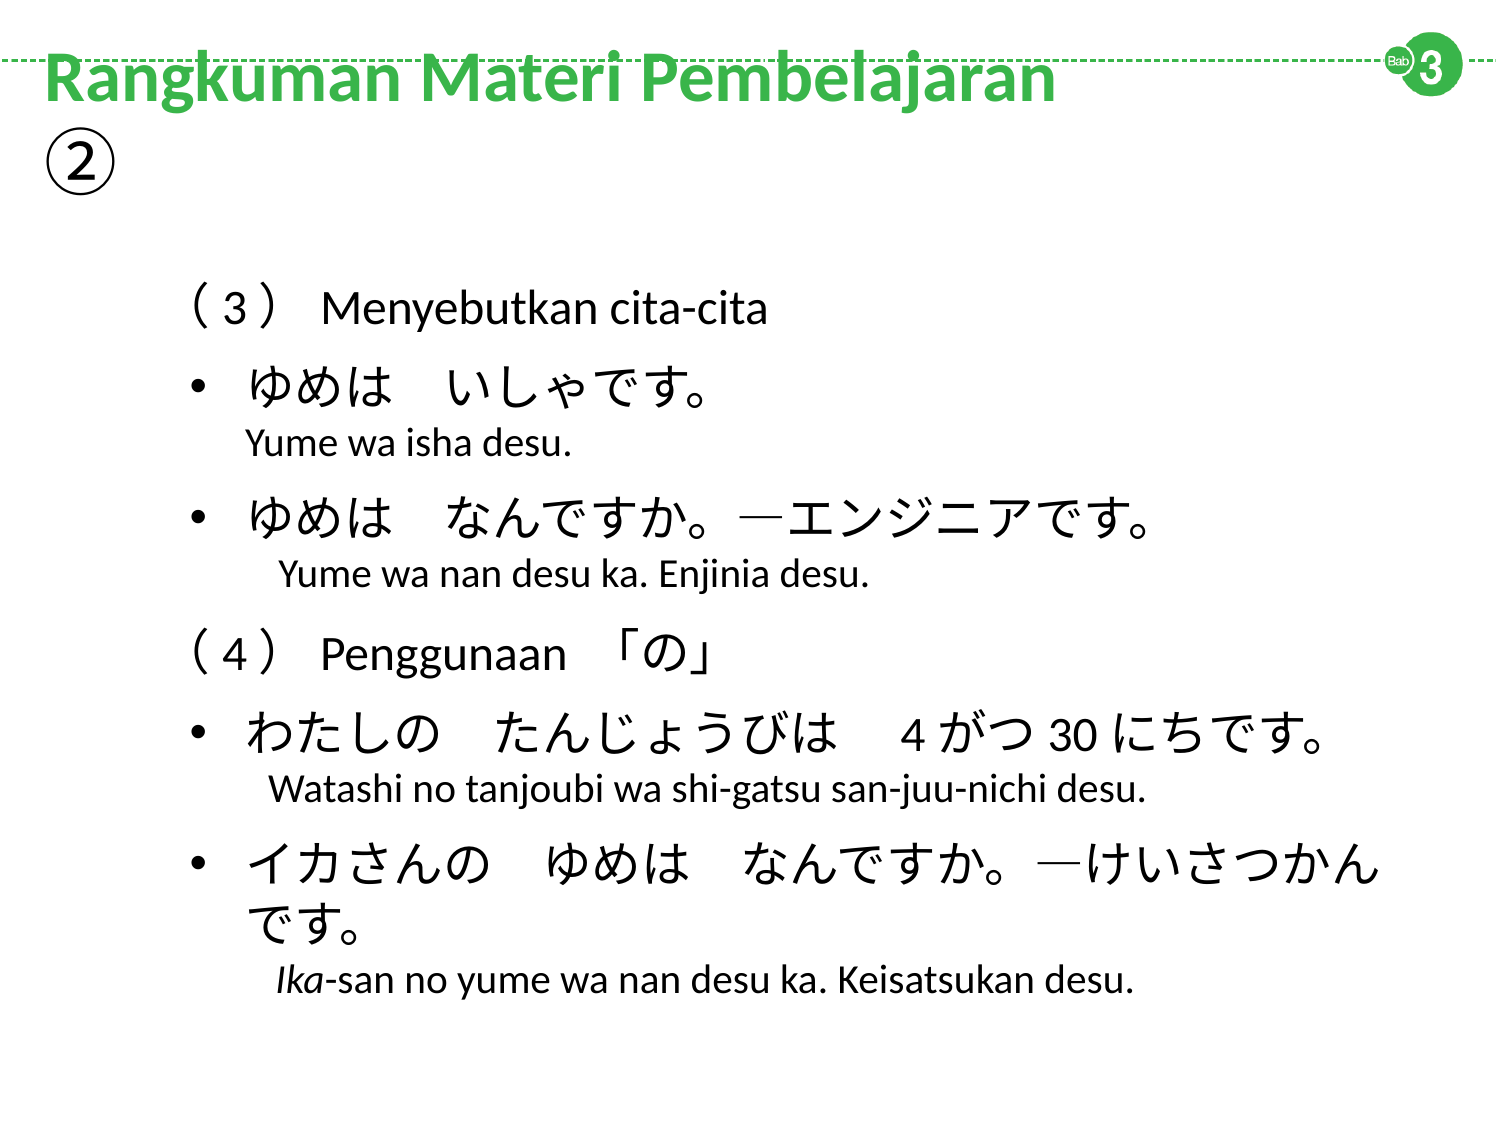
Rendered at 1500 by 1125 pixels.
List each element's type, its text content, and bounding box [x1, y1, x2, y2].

title Rangkuman Materi Pembelajaran ② [29, 107, 1211, 173]
list （3）Menyebutkan cita-cita ゆめは いしゃです。 Yume wa isha desu. ゆめは なんですか。―エンジニアです。 Yume wa nan desu ka. Enjinia desu. （4）Penggunaan 「の」 わたしの たんじょうびは 4がつ30にちです。 Watashi no tanjoubi wa shi-gatsu san-juu-nichi desu. イカさんの ゆめは なんですか。―けいさつかんです。 Ika-san no yume wa nan desu ka. Keisatsukan desu. [145, 267, 1433, 1010]
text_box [0, 26, 1497, 99]
